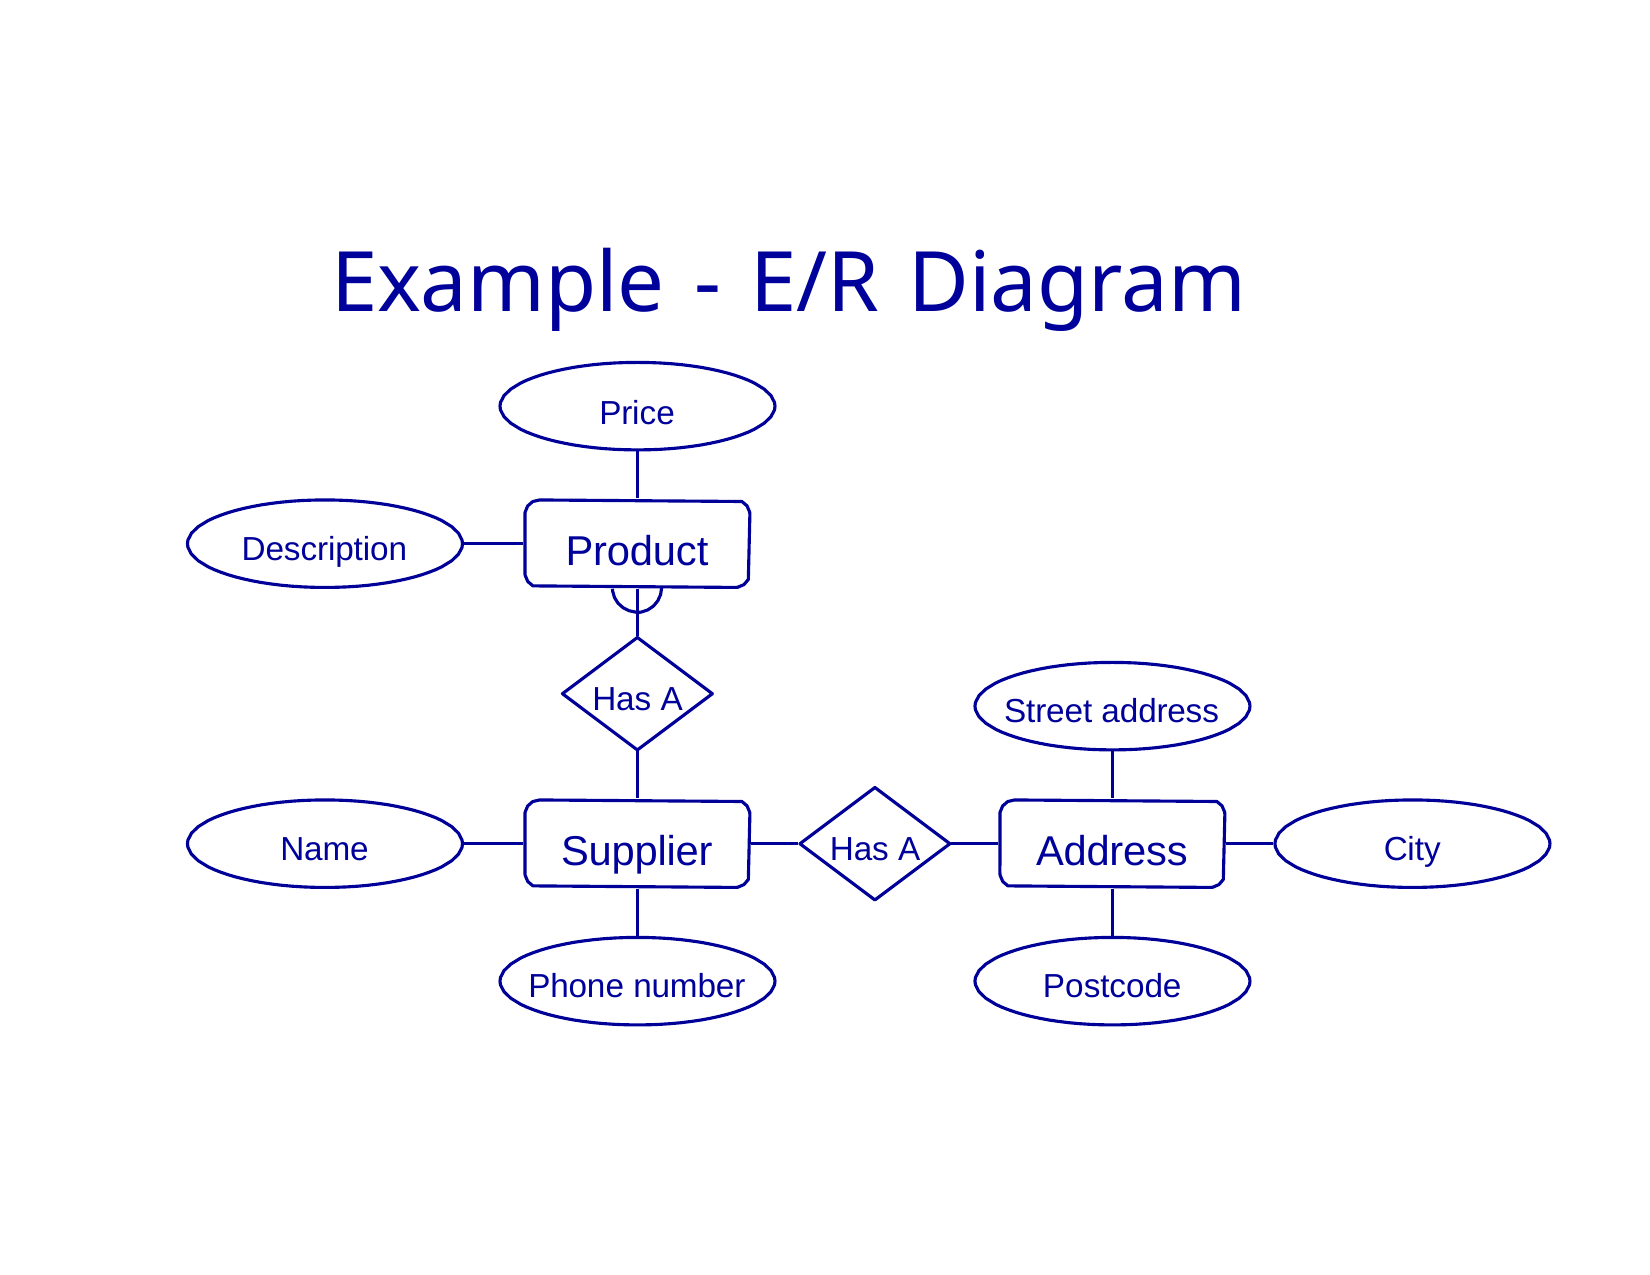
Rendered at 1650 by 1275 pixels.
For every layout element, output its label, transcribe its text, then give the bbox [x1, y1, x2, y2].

text_box [830, 867, 919, 900]
text_box Price [597, 391, 678, 432]
text_box Has A [827, 827, 923, 867]
text_box Street address [1002, 689, 1224, 730]
text_box Address [1033, 823, 1192, 874]
text_box [500, 937, 775, 1025]
text_box Description [239, 527, 411, 567]
text_box [187, 799, 463, 888]
text_box [799, 787, 950, 865]
text_box Product [563, 523, 712, 574]
text_box [187, 499, 463, 588]
text_box [562, 637, 713, 715]
text_box [999, 799, 1225, 888]
text_box [1275, 799, 1550, 888]
text_box Has A [590, 677, 686, 717]
text_box [975, 662, 1250, 750]
text_box [593, 717, 682, 750]
text_box [500, 362, 775, 450]
text_box [524, 499, 750, 588]
text_box Supplier [558, 823, 717, 874]
text_box Phone number [526, 964, 749, 1005]
text_box Postcode [1040, 964, 1184, 1005]
text_box Name [278, 827, 372, 867]
title Example - E/R Diagram [215, 230, 1435, 444]
text_box [975, 937, 1250, 1025]
text_box [524, 799, 750, 888]
text_box [612, 587, 662, 613]
text_box City [1381, 827, 1444, 867]
